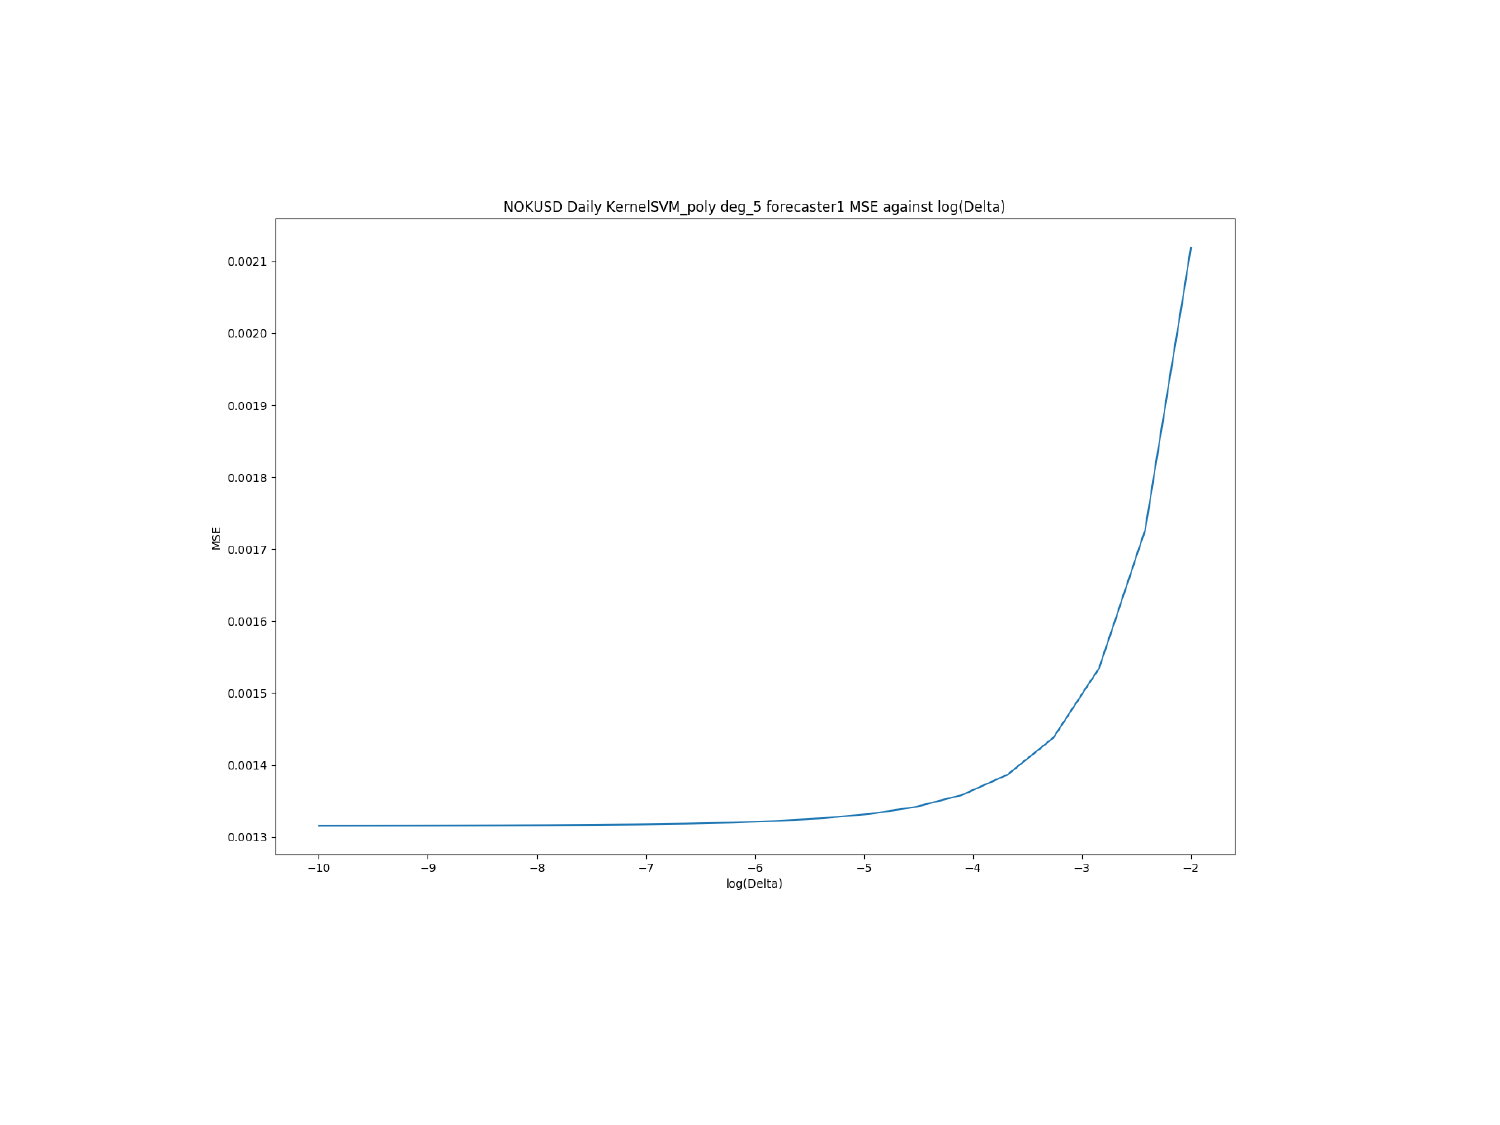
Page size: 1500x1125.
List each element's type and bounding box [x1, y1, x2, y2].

picture [119, 119, 1358, 946]
